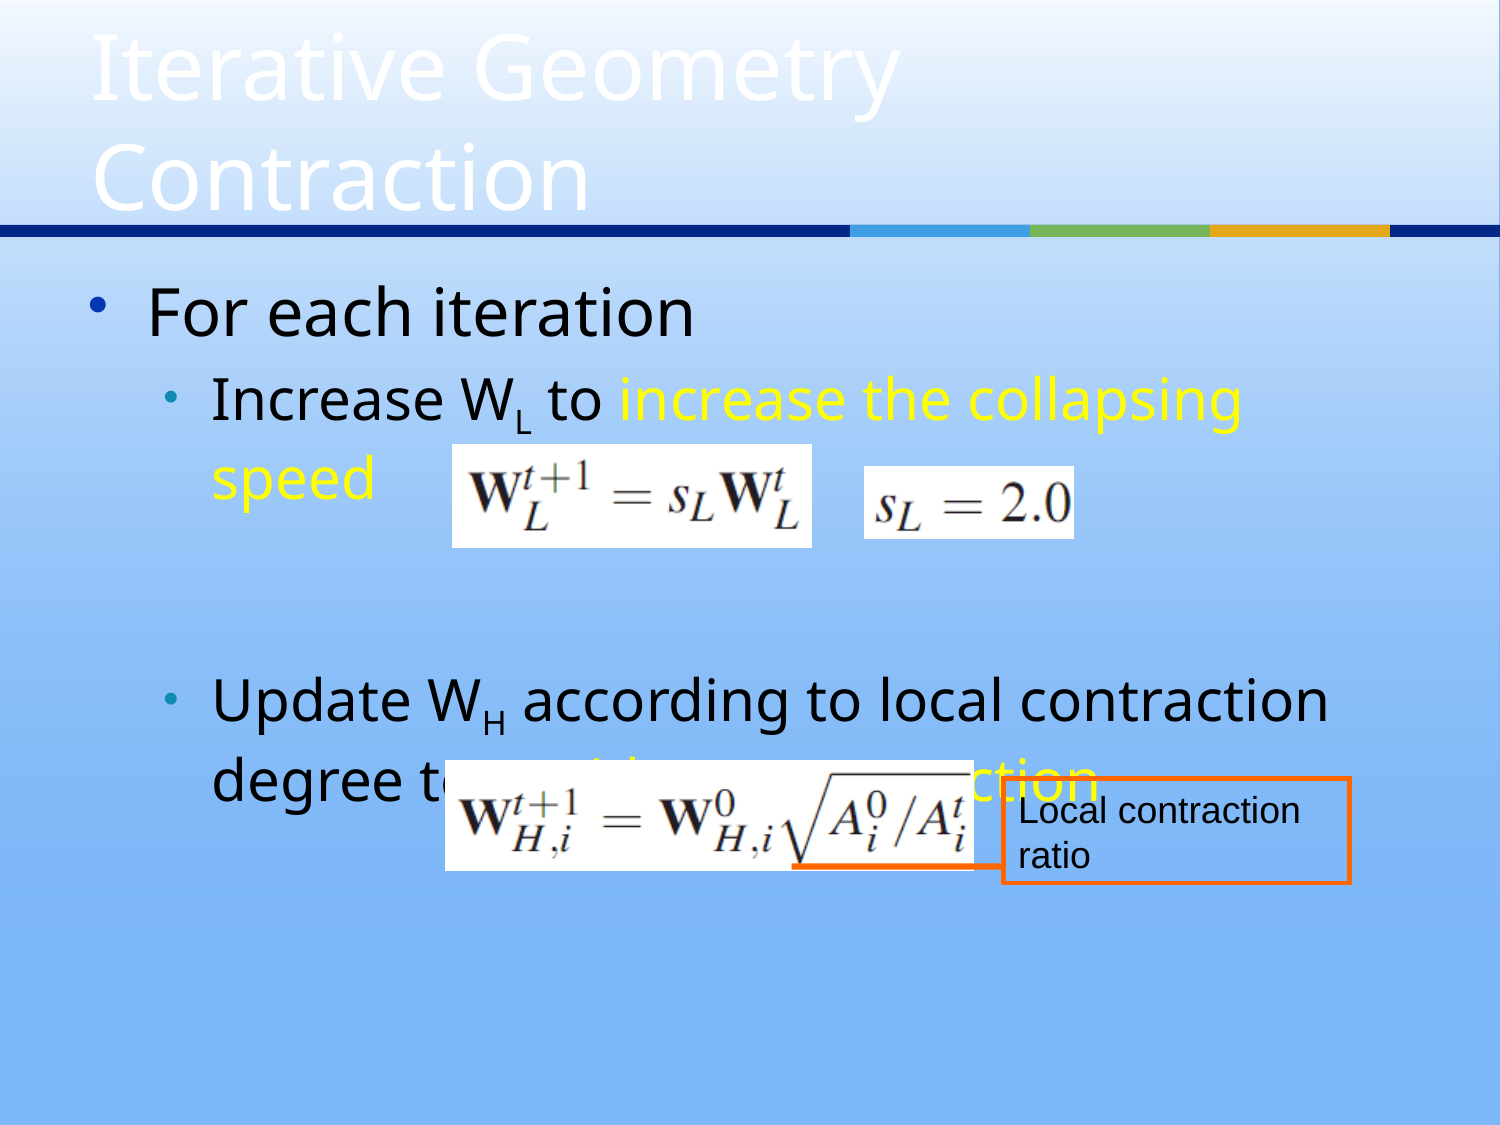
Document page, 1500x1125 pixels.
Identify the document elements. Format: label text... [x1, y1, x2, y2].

picture [445, 760, 975, 871]
picture [451, 443, 813, 549]
list For each iteration Increase WL to increase the collapsing speed Update WH according to local contraction degree to avoid over contraction [75, 262, 1425, 1005]
picture [863, 466, 1074, 540]
title Iterative Geometry Contraction [75, 24, 1425, 213]
text_box Local contraction ratio [1003, 778, 1350, 884]
